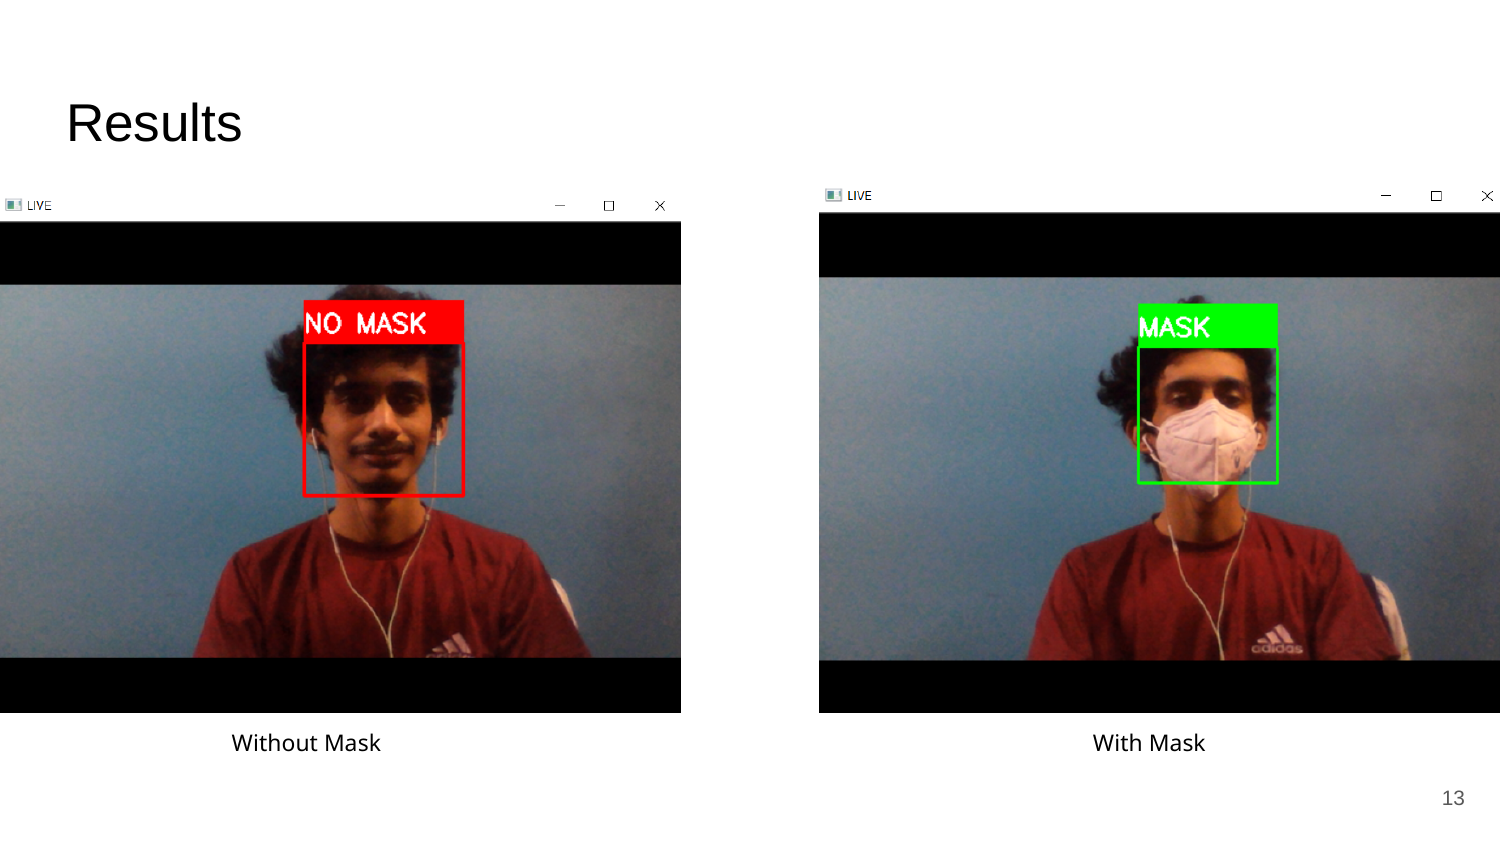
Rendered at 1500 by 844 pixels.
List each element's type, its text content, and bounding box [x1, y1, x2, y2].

text_box Without Mask [216, 721, 423, 771]
text_box With Mask [1077, 721, 1242, 771]
slide_number ‹#› [1389, 764, 1480, 830]
title Results [51, 72, 1449, 167]
picture [0, 192, 681, 714]
picture [819, 181, 1500, 714]
